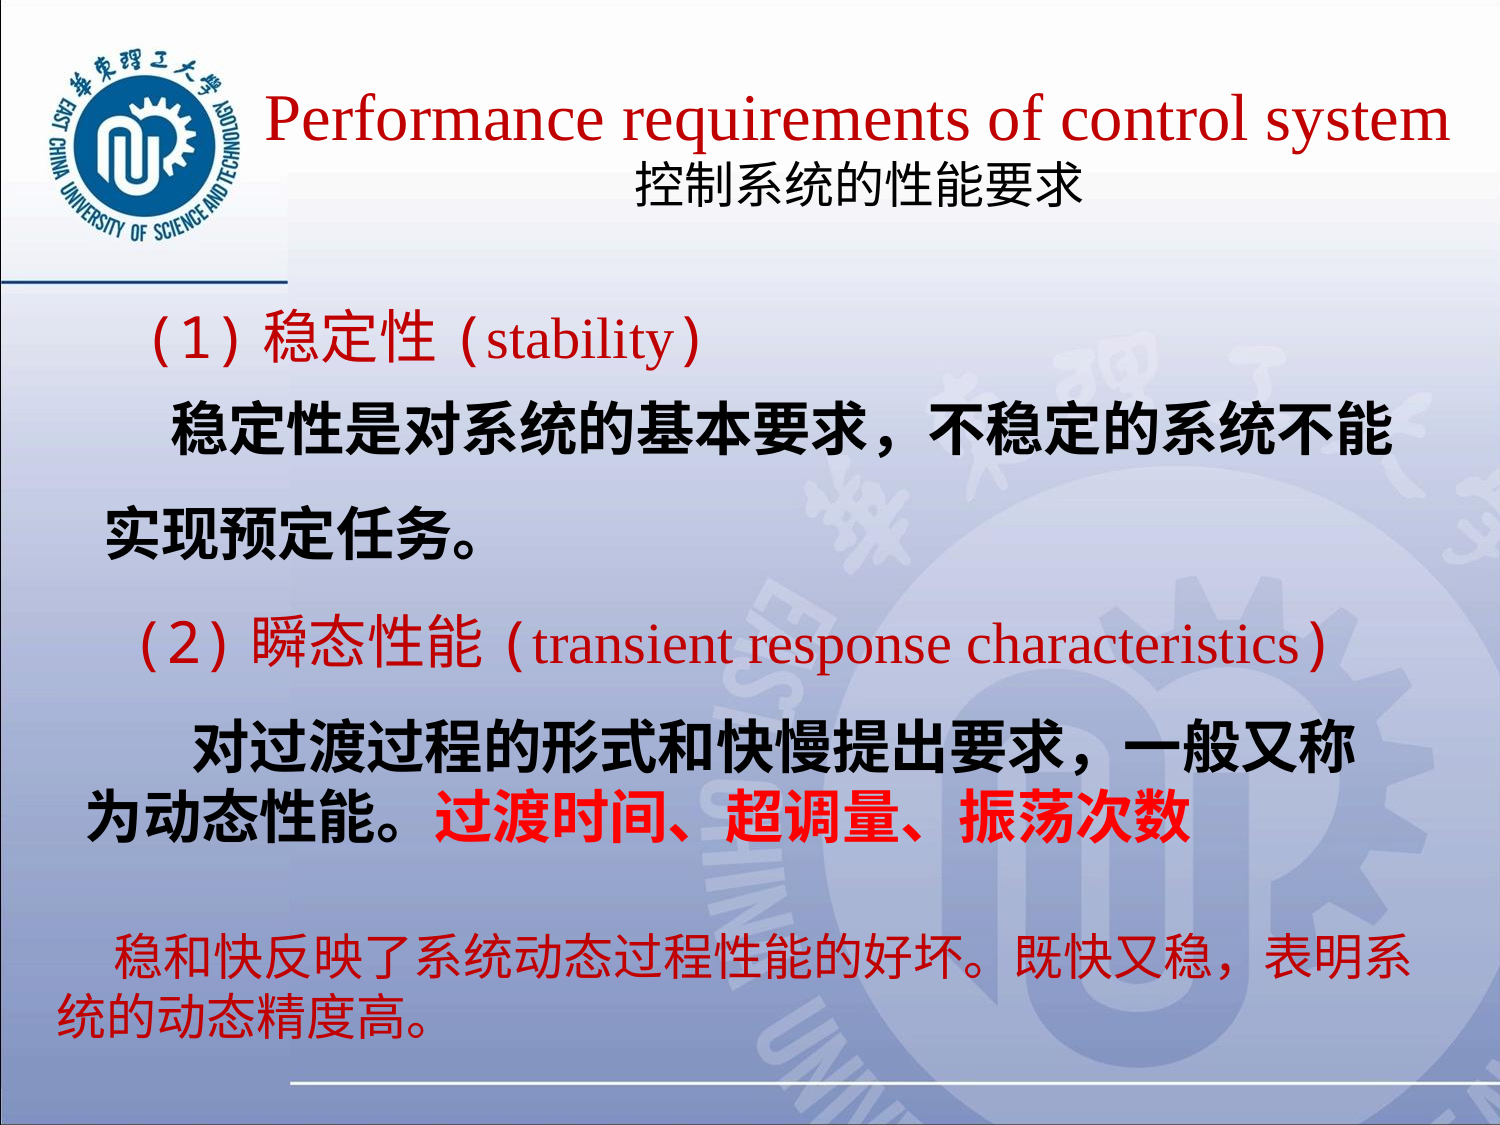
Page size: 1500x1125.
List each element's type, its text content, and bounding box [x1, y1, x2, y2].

text_box 稳定性是对系统的基本要求，不稳定的系统不能实现预定任务。 [88, 349, 1437, 575]
text_box (1)稳定性(stability) [128, 292, 999, 349]
text_box 对过渡过程的形式和快慢提出要求，一般又称为动态性能。过渡时间、超调量、振荡次数 [70, 703, 1430, 858]
picture [0, 0, 1500, 1125]
text_box (2)瞬态性能(transient response characteristics) [117, 597, 1436, 683]
text_box 稳和快反映了系统动态过程性能的好坏。既快又稳，表明系统的动态精度高。 [41, 918, 1471, 1054]
text_box Performance requirements of control system 控制系统的性能要求 [218, 66, 1500, 221]
